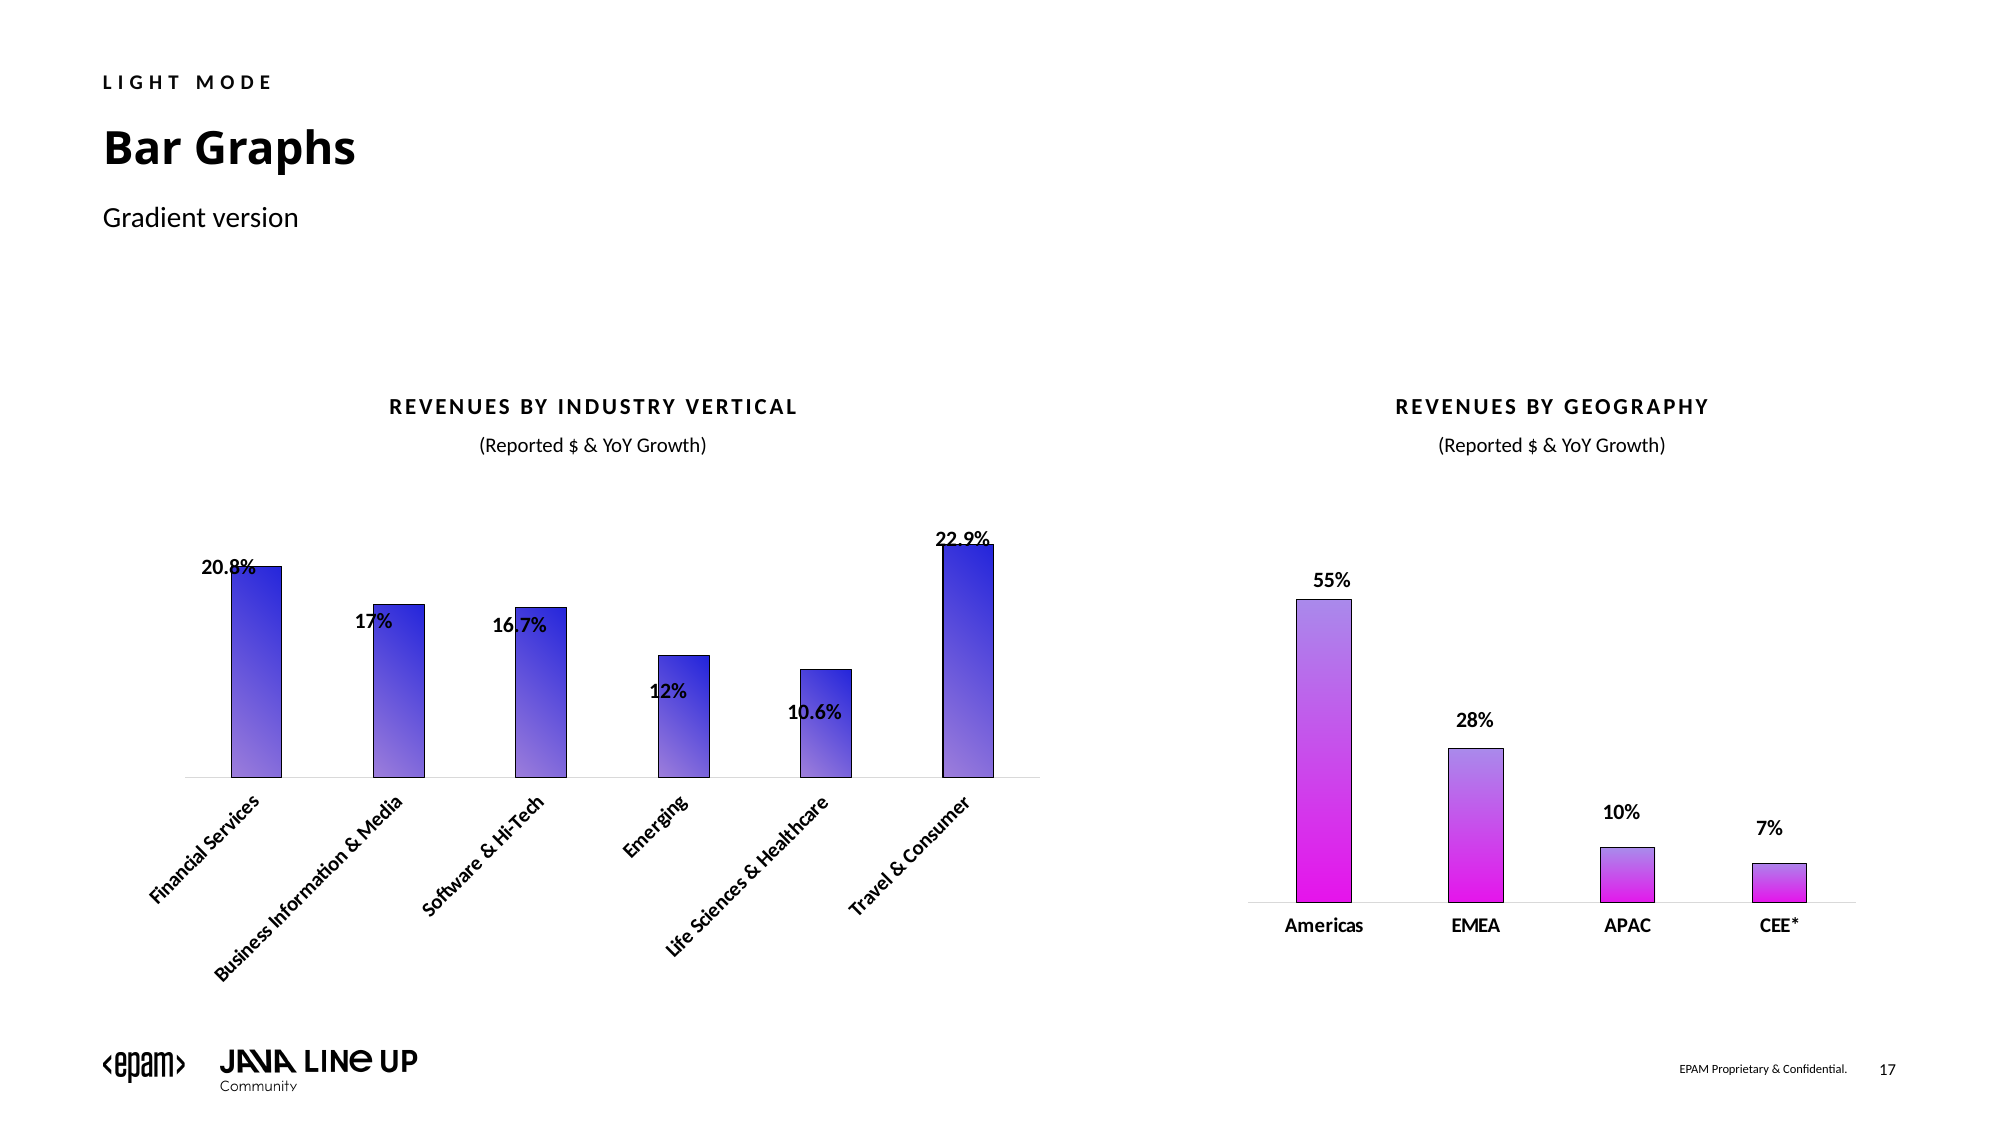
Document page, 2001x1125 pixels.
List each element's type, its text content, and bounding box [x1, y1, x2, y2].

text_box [127, 511, 1059, 997]
title Bar Graphs [102, 118, 1896, 175]
picture [212, 1044, 425, 1098]
list Gradient version [102, 198, 1896, 278]
text_box REVENUES BY GEOGRAPHY (Reported $ & YoY Growth) [1250, 370, 1853, 464]
text_box REVENUES BY INDUSTRY VERTICAL (Reported $ & YoY Growth) [292, 370, 895, 464]
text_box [1235, 552, 1869, 945]
list LIGHT MODE [102, 68, 699, 106]
